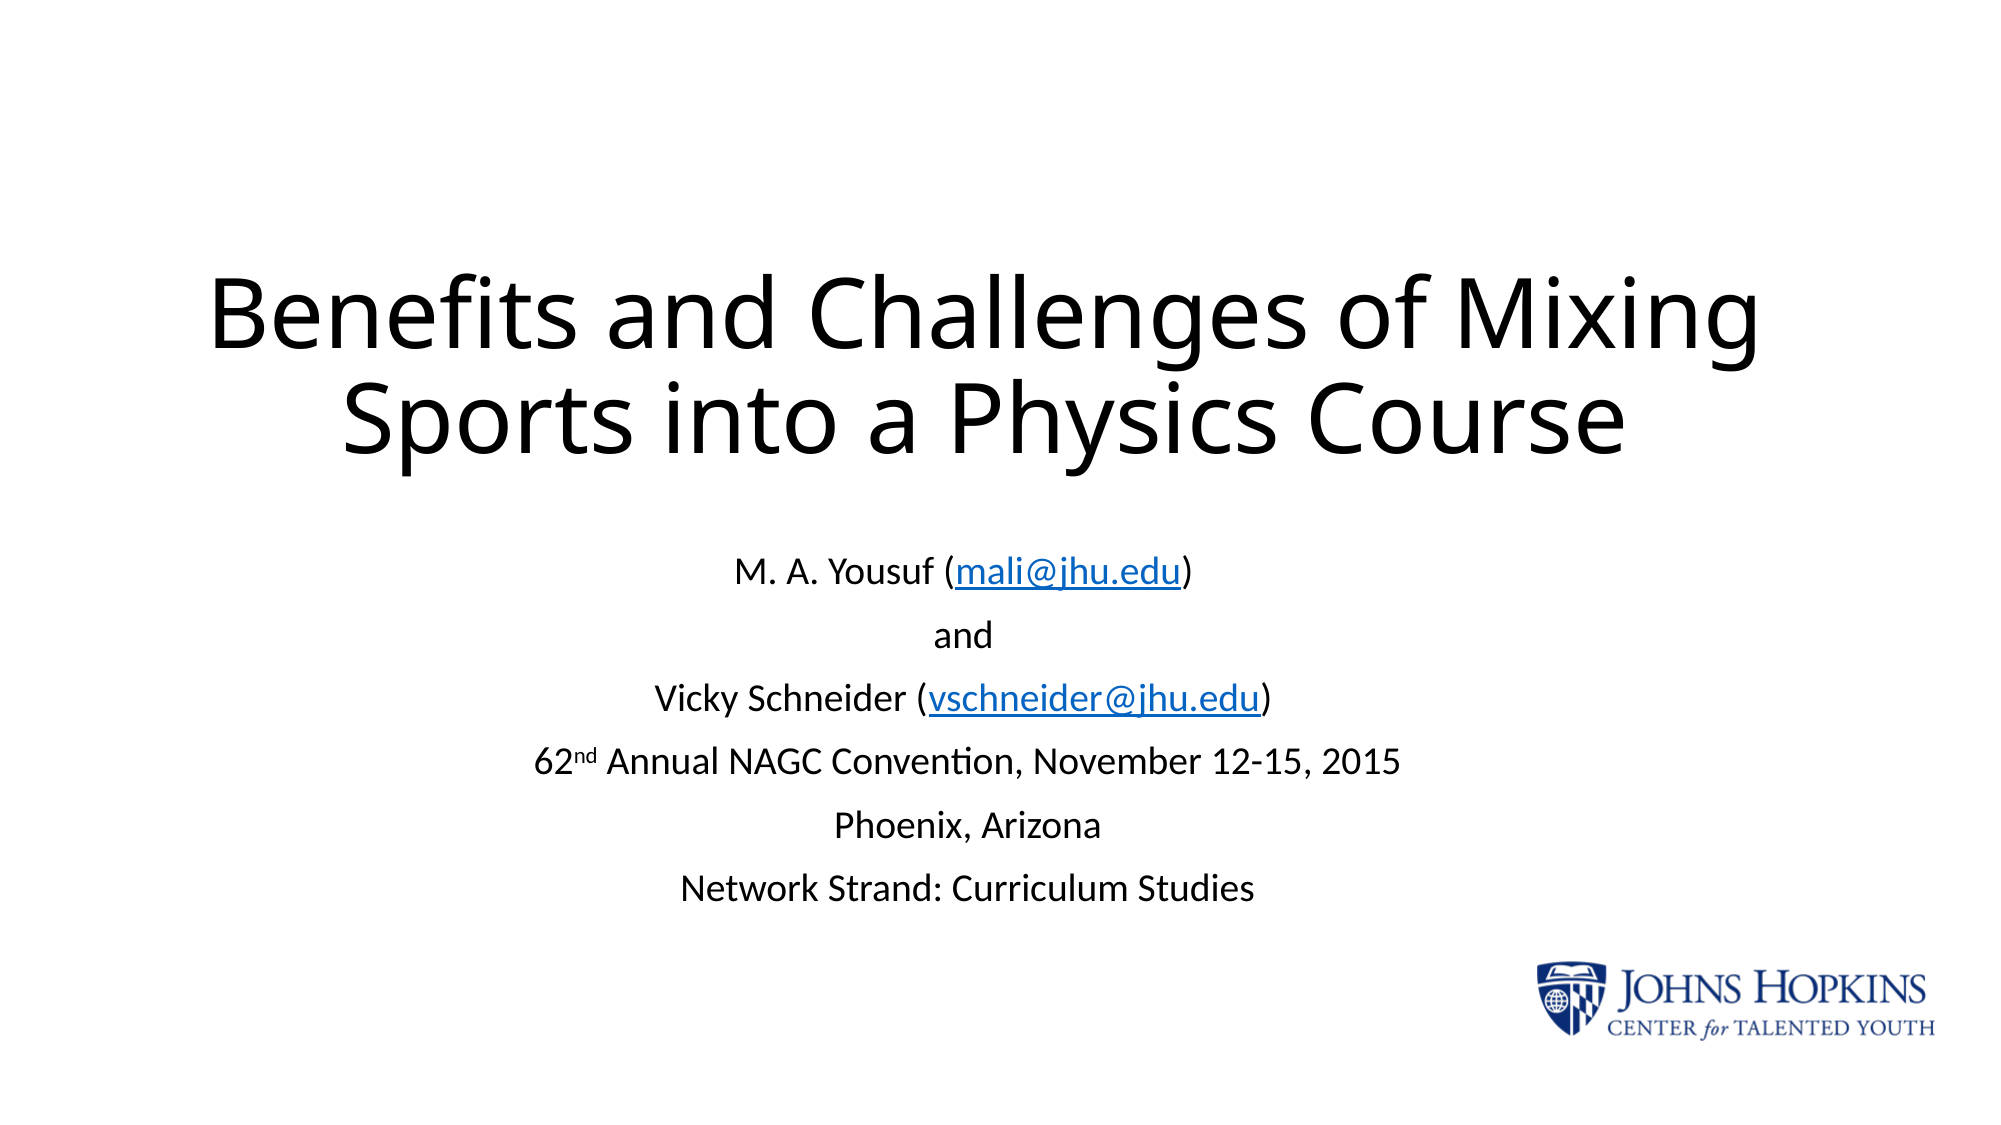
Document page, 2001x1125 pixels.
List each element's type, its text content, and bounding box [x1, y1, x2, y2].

picture [1464, 888, 1999, 1109]
subtitle M. A. Yousuf (mali@jhu.edu) and Vicky Schneider (vschneider@jhu.edu) 62nd Annual NAGC Convention, November 12-15, 2015 Phoenix, Arizona Network Strand: Curriculum Studies [233, 543, 1703, 958]
title Benefits and Challenges of Mixing Sports into a Physics Course [187, 186, 1783, 482]
